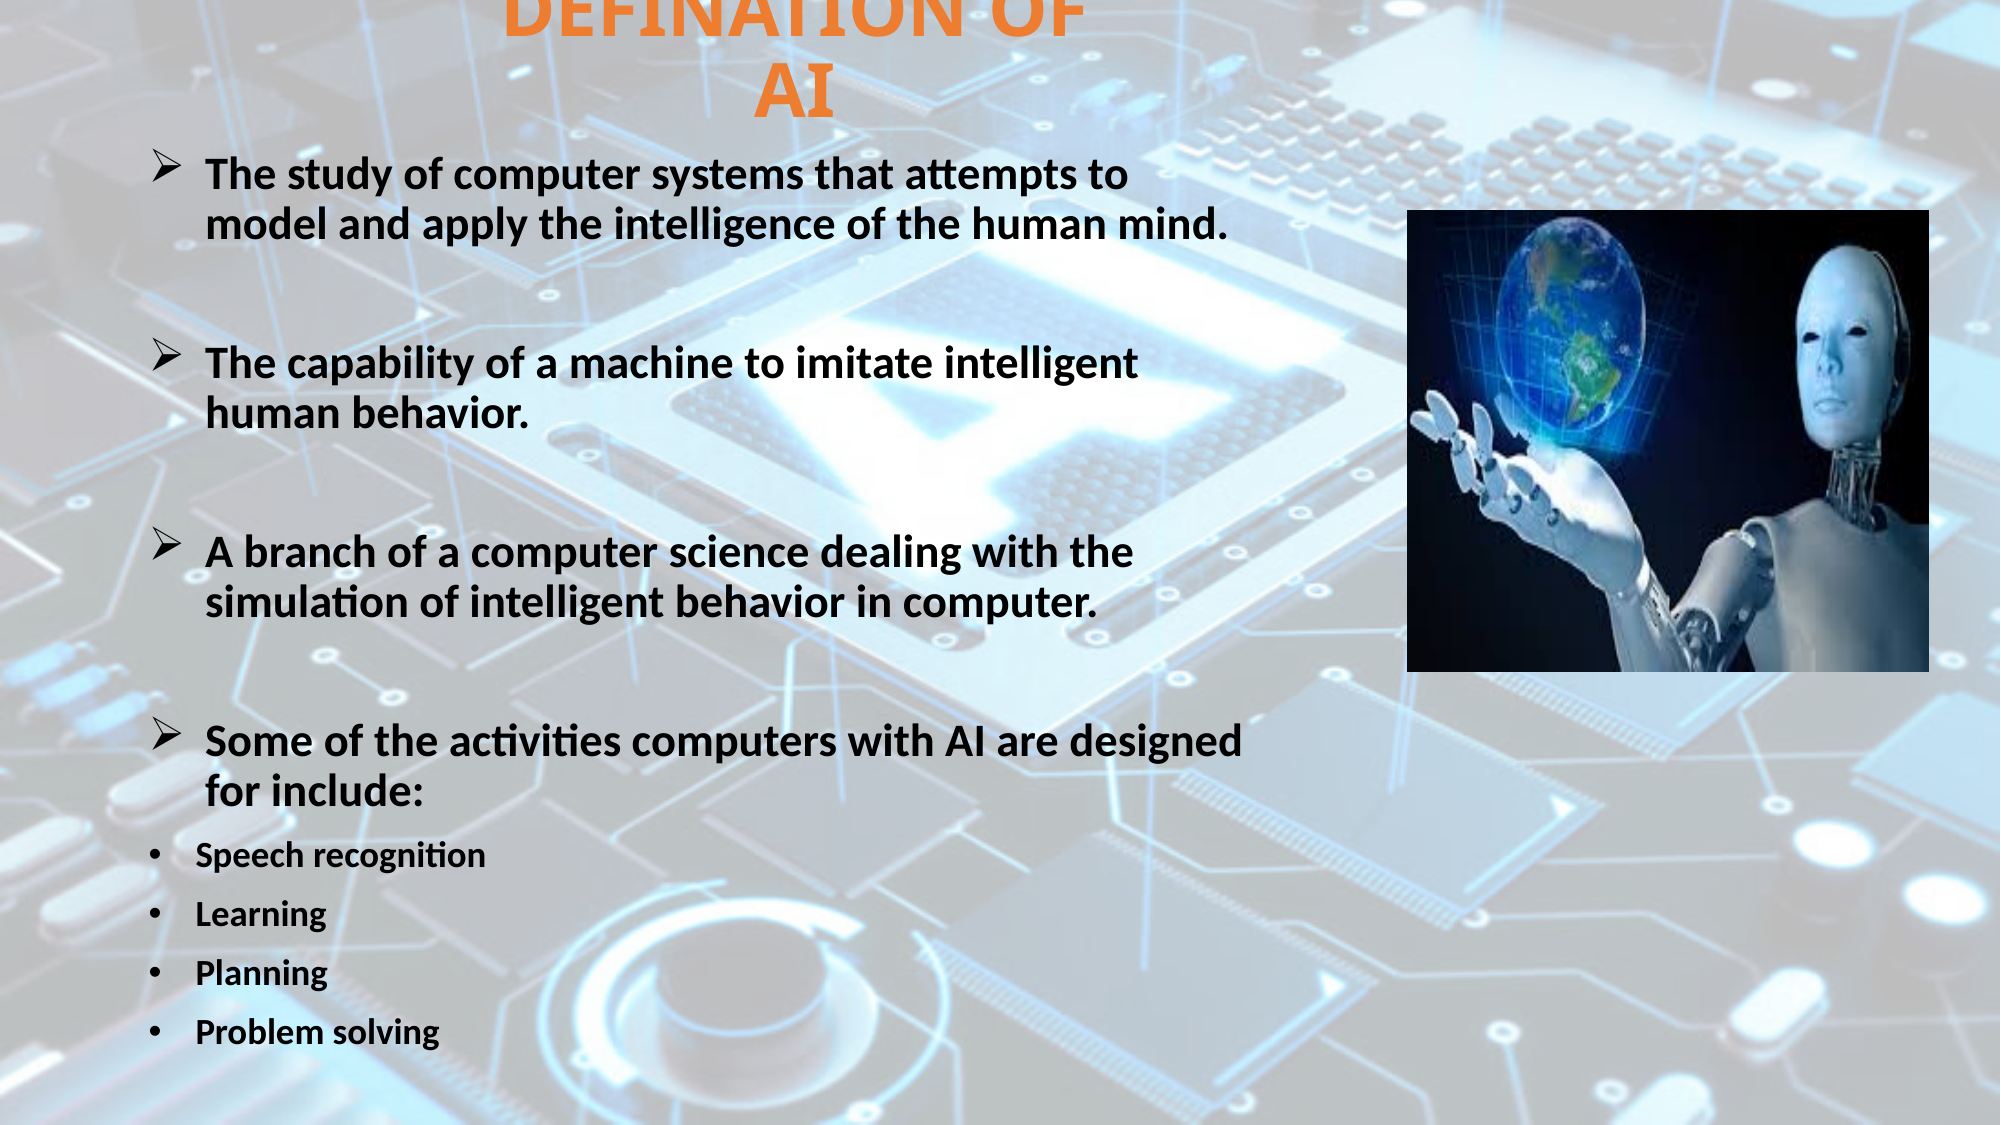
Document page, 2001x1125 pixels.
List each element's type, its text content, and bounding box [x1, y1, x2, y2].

picture [1407, 210, 1929, 672]
subtitle The study of computer systems that attempts to model and apply the intelligence of the human mind. The capability of a machine to imitate intelligent human behavior. A branch of a computer science dealing with the simulation of intelligent behavior in computer. Some of the activities computers with AI are designed for include: Speech recognition Learning Planning Problem solving [133, 141, 1275, 1069]
title DEFINATION OF AI [461, 23, 1129, 141]
